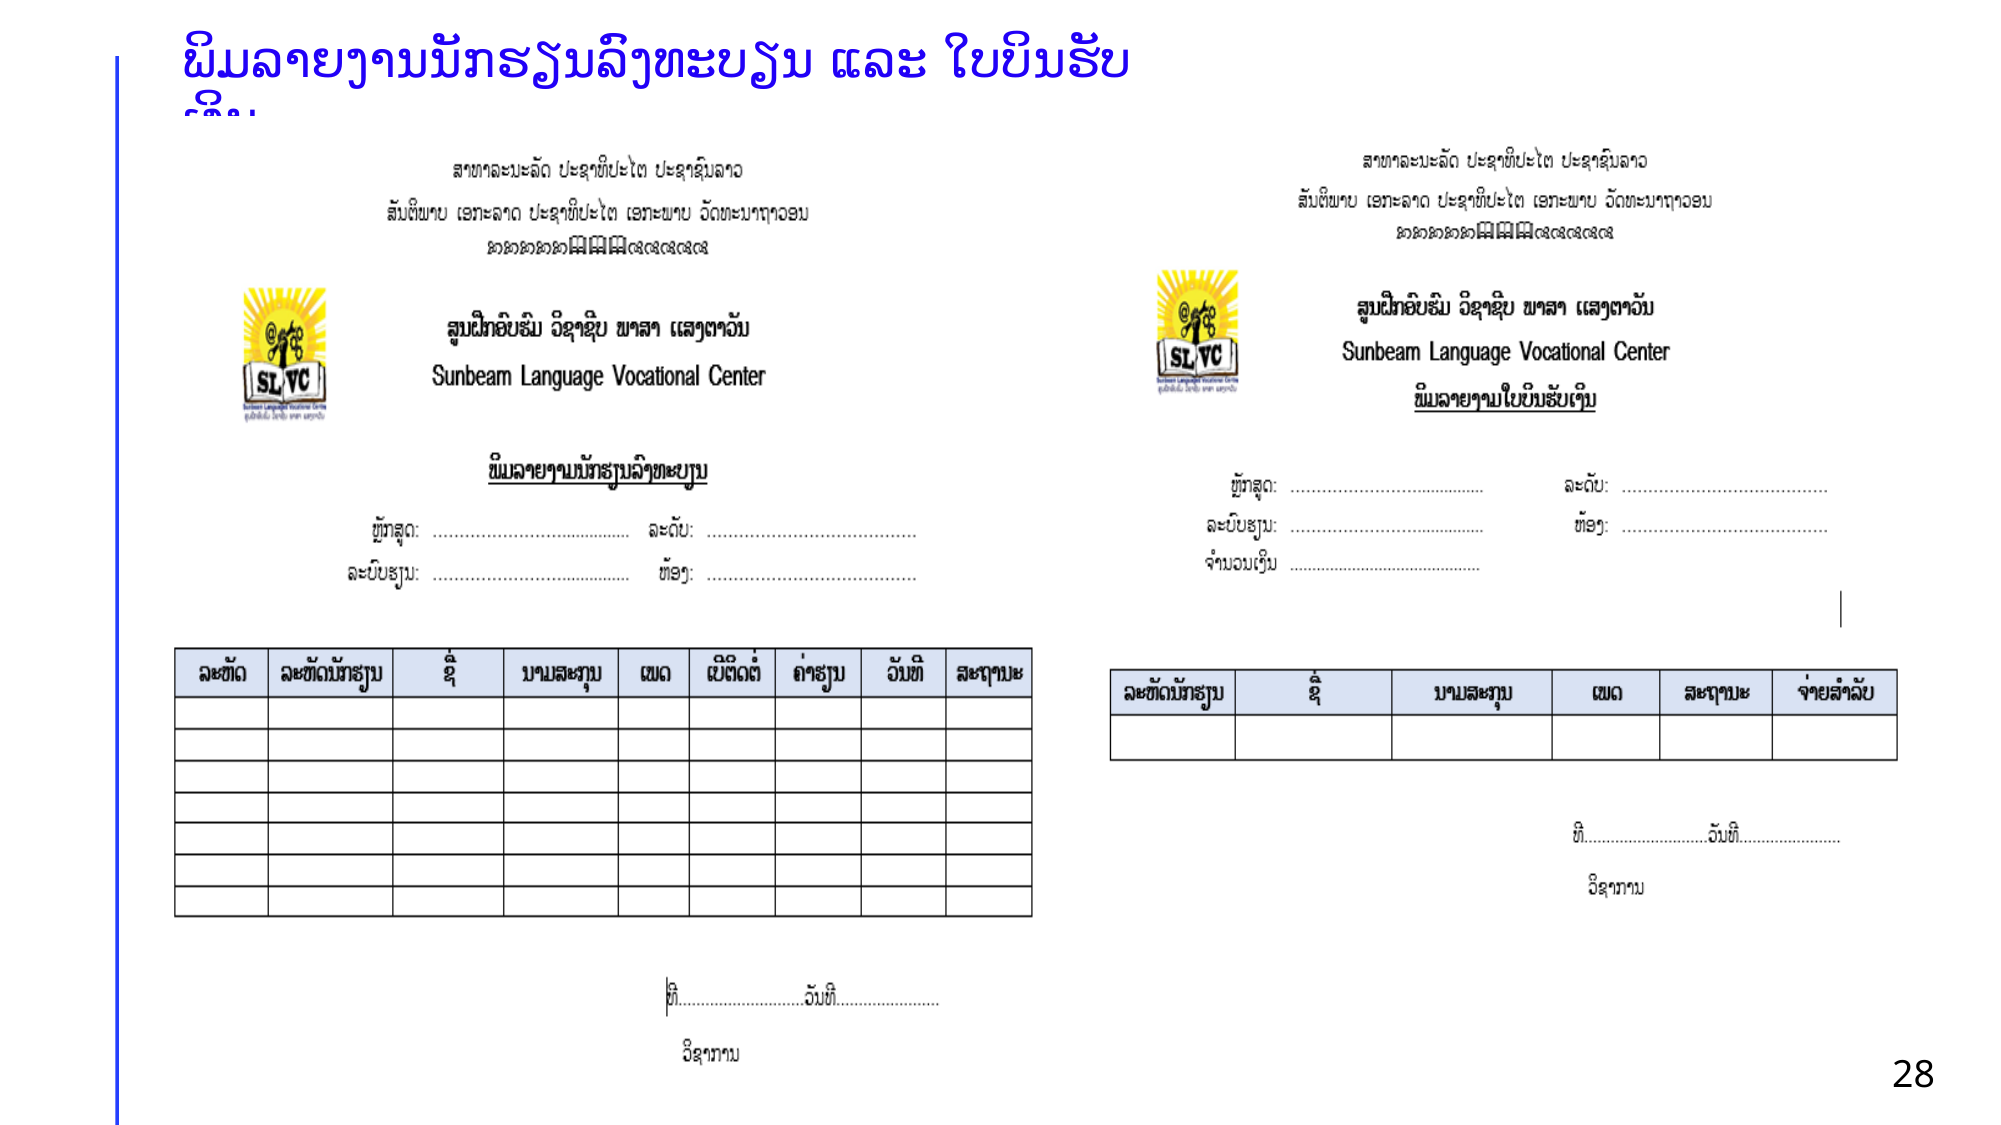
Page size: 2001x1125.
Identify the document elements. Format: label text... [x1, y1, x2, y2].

picture [127, 116, 1948, 1103]
text_box 28 [1499, 1042, 1950, 1103]
text_box ພິມລາຍງານນັກຮຽນລົງທະບຽນ ແລະ ໃບບິນຮັບເງິນ [167, 20, 1168, 116]
